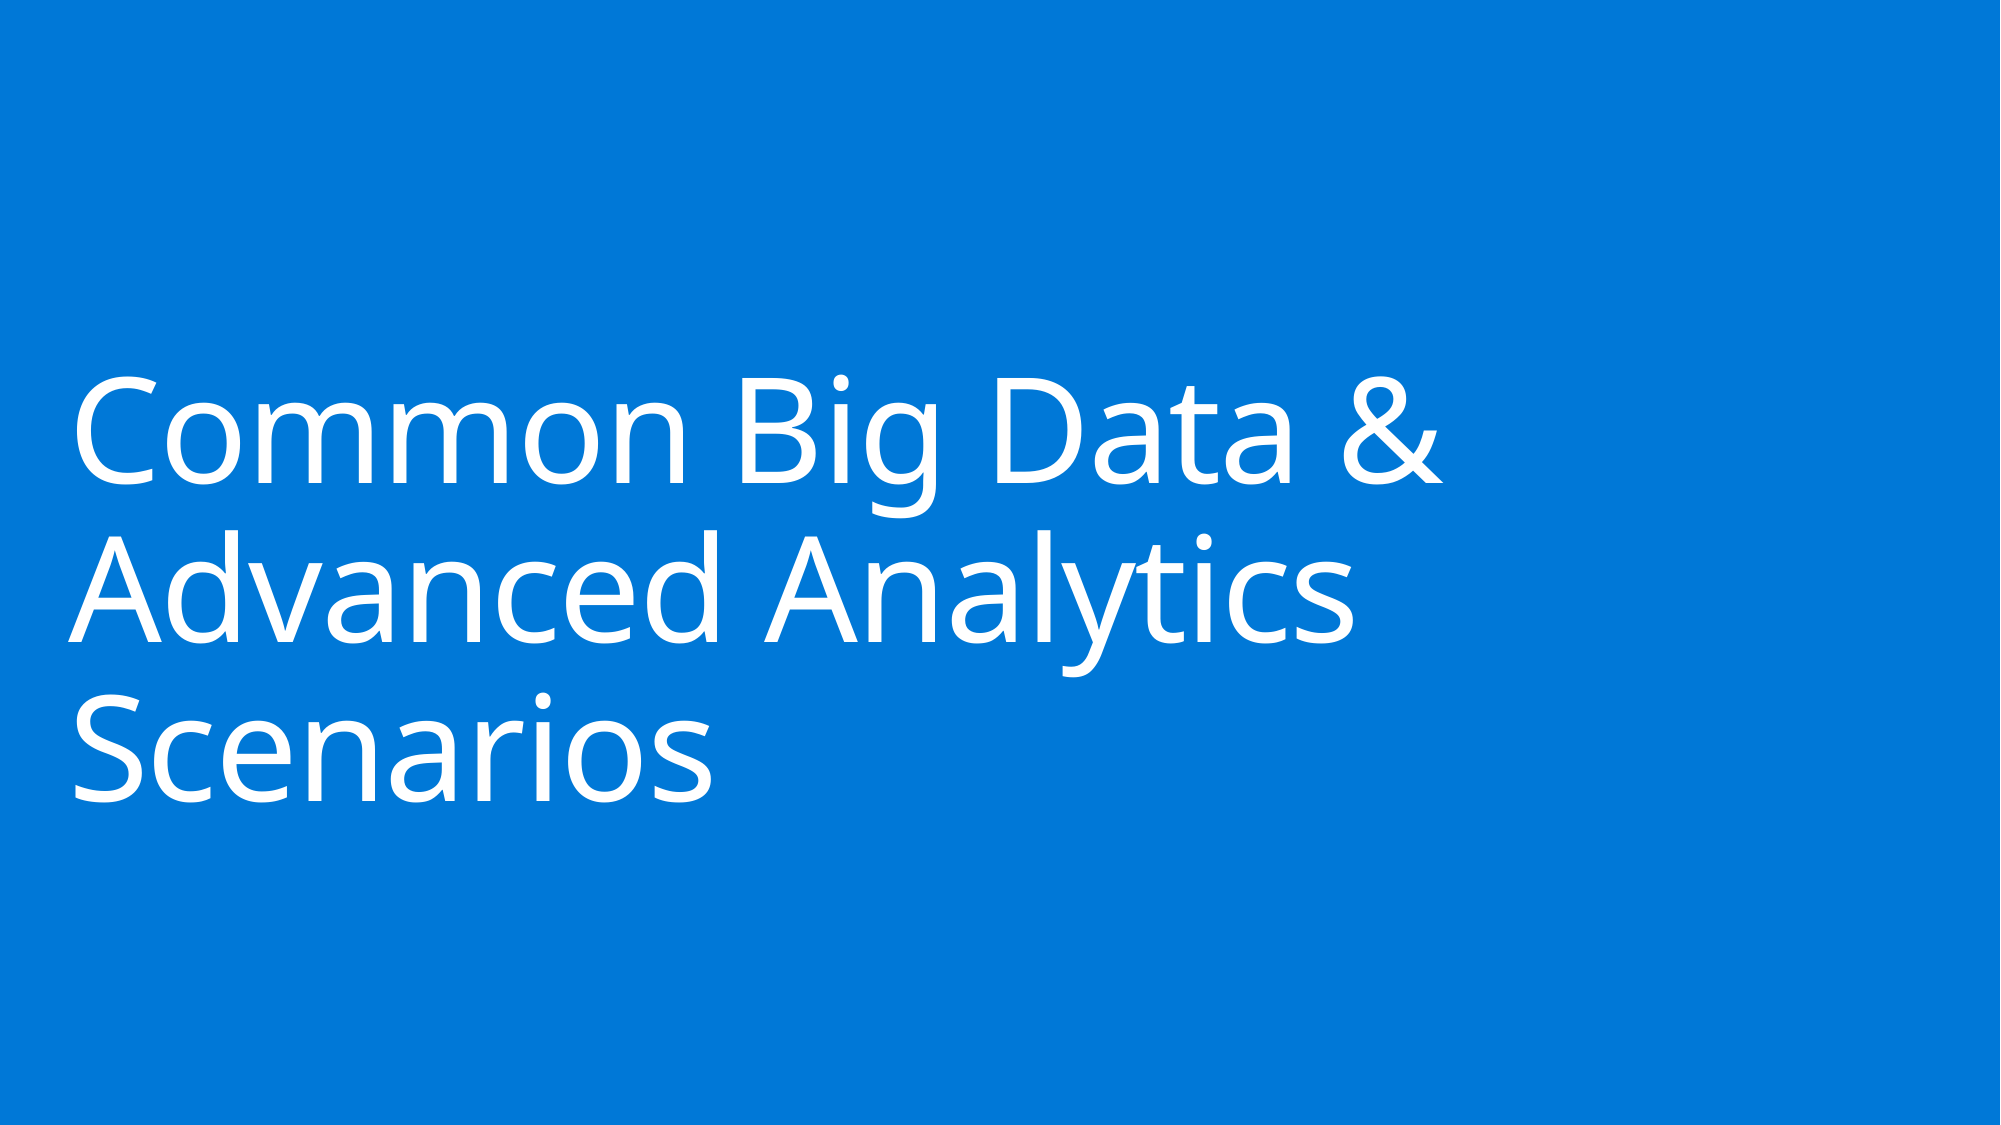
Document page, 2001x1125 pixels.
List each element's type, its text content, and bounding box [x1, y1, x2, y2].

title Common Big Data & Advanced Analytics Scenarios [44, 341, 1956, 532]
